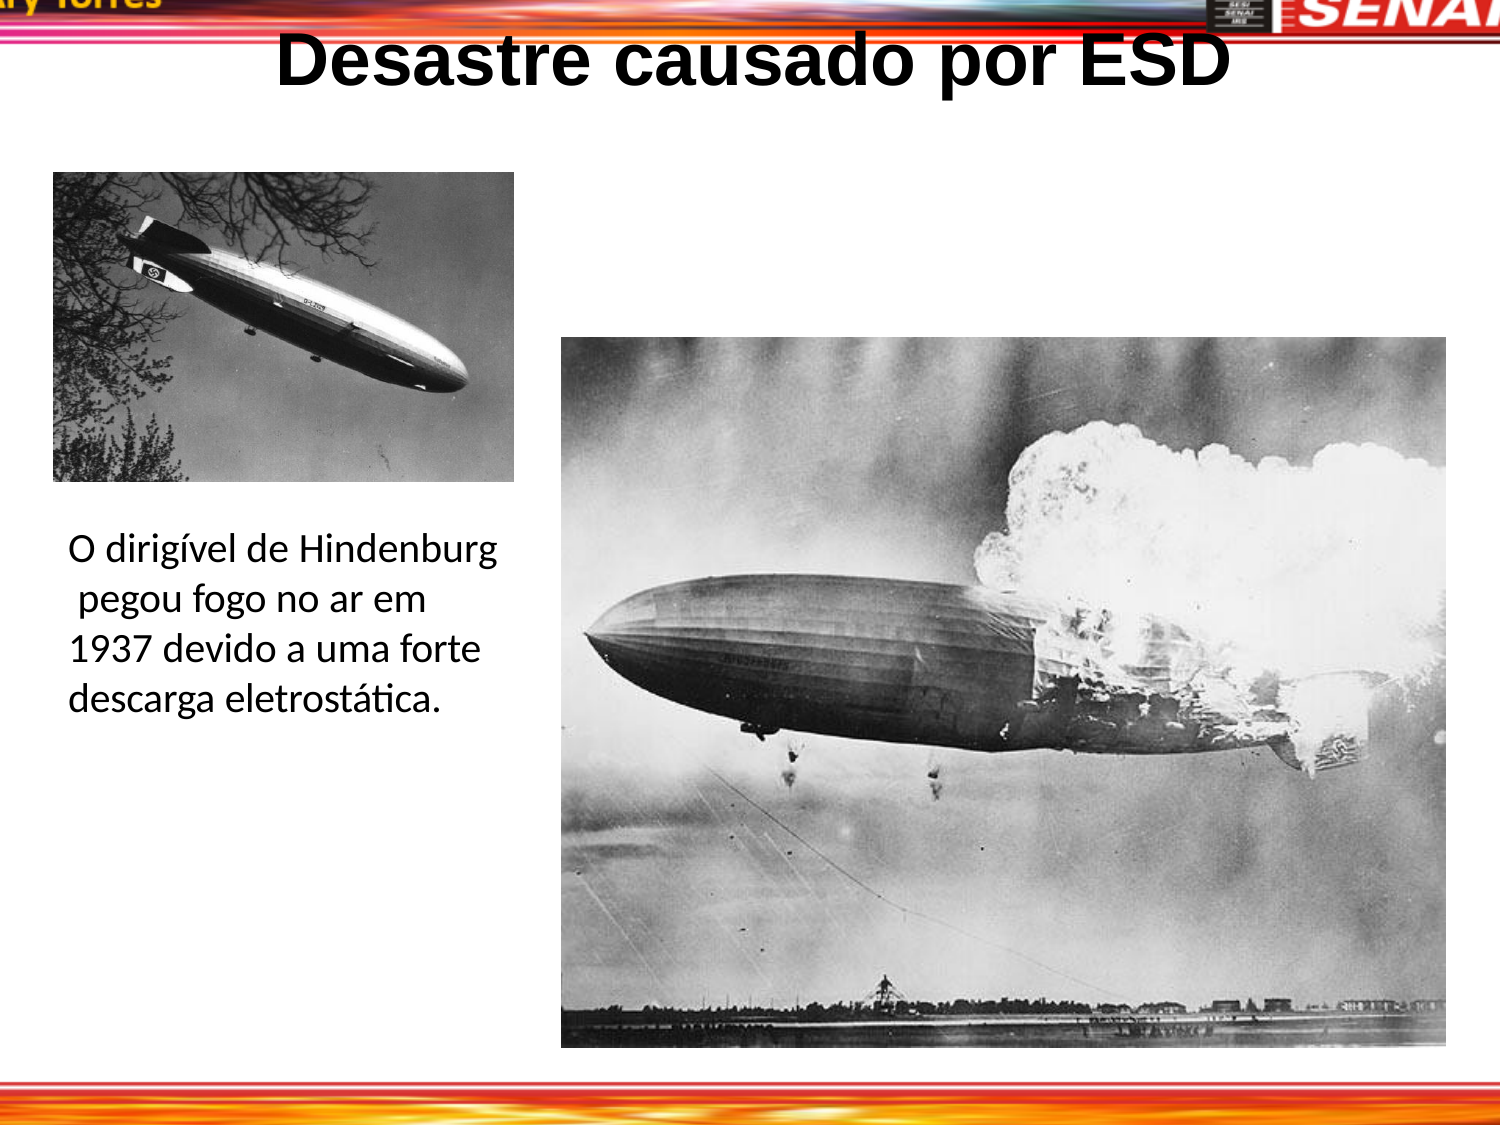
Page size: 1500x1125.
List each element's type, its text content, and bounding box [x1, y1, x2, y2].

title Desastre causado por ESD [273, 8, 1236, 199]
picture [0, 0, 1500, 1125]
text_box O dirigível de Hindenburg pegou fogo no ar em 1937 devido a uma forte descarga eletrostática. [66, 518, 503, 721]
